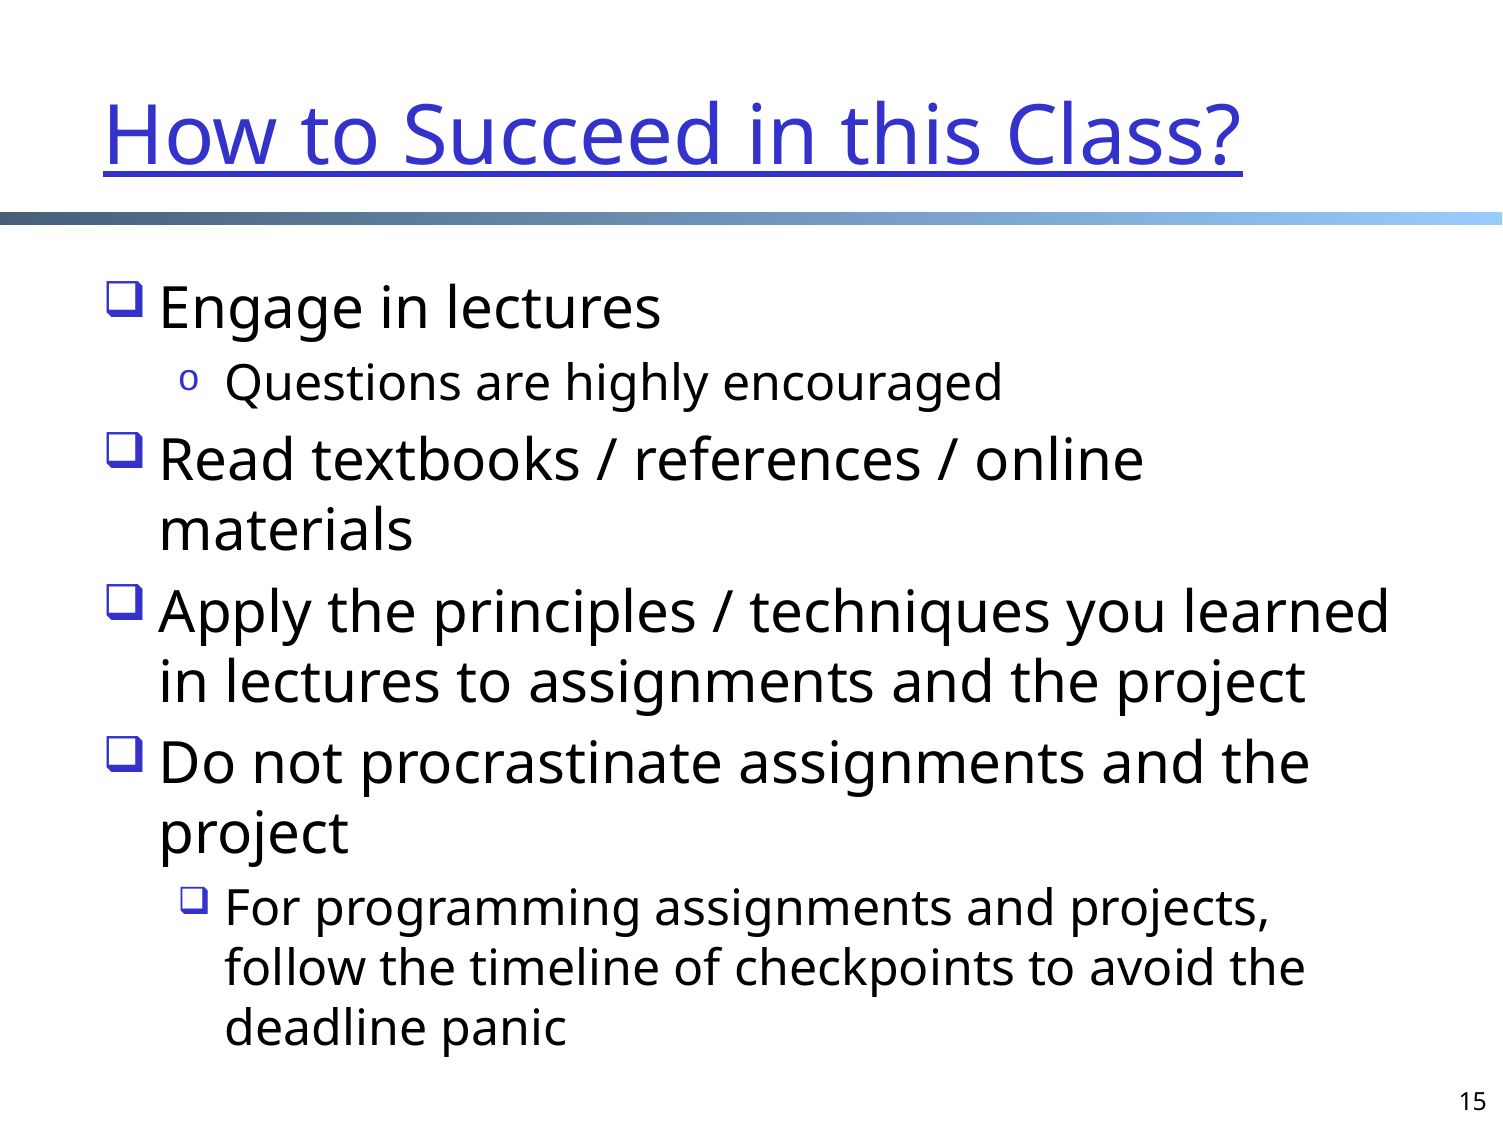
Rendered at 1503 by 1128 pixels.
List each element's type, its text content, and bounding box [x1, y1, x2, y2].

slide_number 15 [1151, 1051, 1503, 1128]
title How to Succeed in this Class? [87, 37, 1365, 226]
list Engage in lectures Questions are highly encouraged Read textbooks / references / online materials Apply the principles / techniques you learned in lectures to assignments and the project Do not procrastinate assignments and the project For programming assignments and projects, follow the timeline of checkpoints to avoid the deadline panic [87, 263, 1427, 1027]
